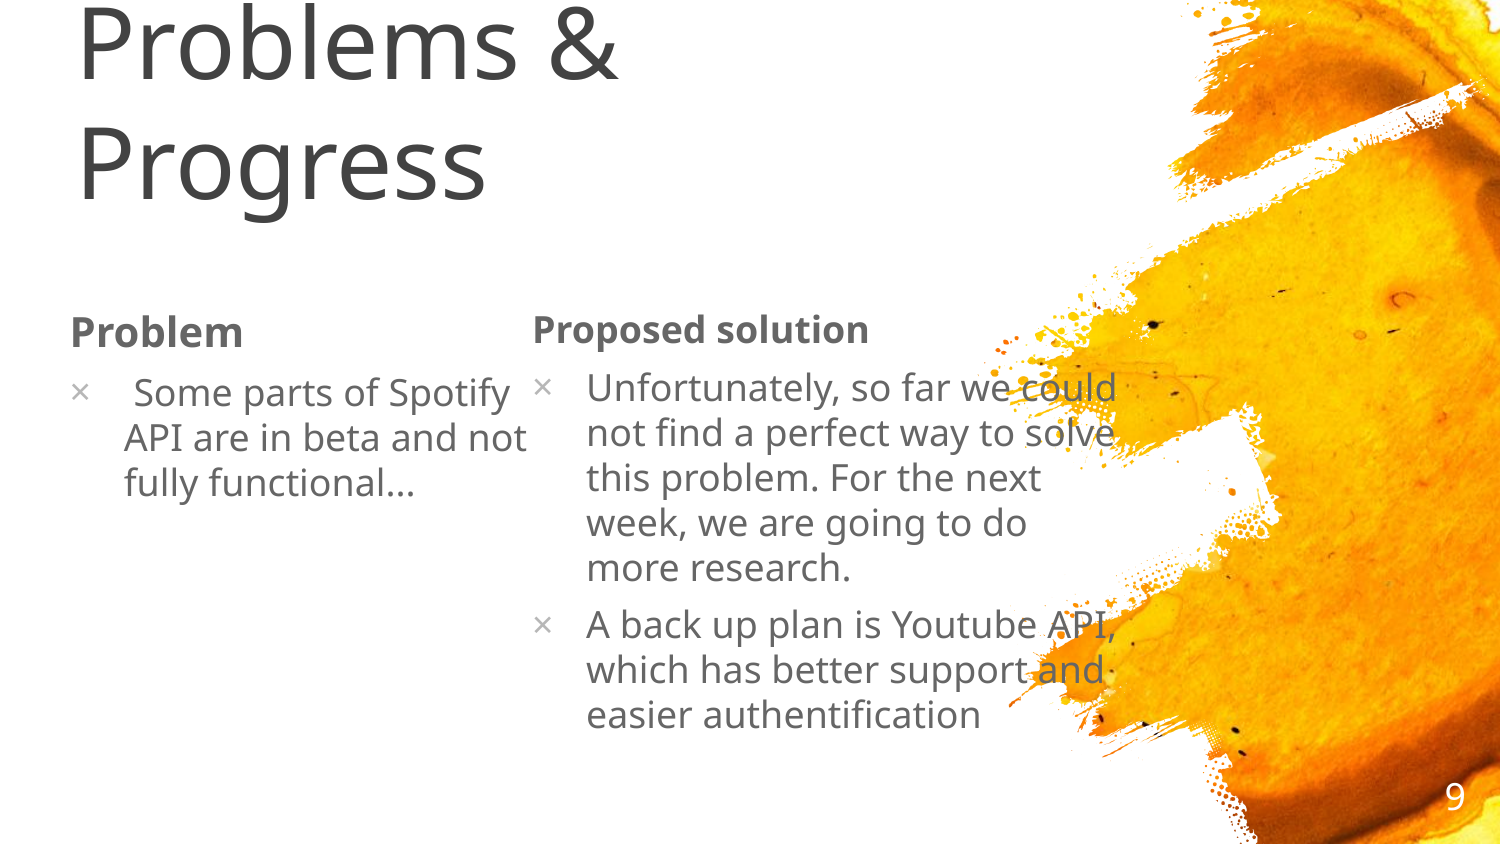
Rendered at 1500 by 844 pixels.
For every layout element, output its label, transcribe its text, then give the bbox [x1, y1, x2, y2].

list Proposed solution Unfortunately, so far we could not find a perfect way to solve this problem. For the next week, we are going to do more research. A back up plan is Youtube API, which has better support and easier authentification [496, 291, 1137, 422]
picture [0, 0, 1500, 844]
title Problems & Progress [60, 93, 1035, 235]
list Problem Some parts of Spotify API are in beta and not fully functional... [33, 291, 496, 422]
slide_number 9 [1391, 766, 1482, 832]
